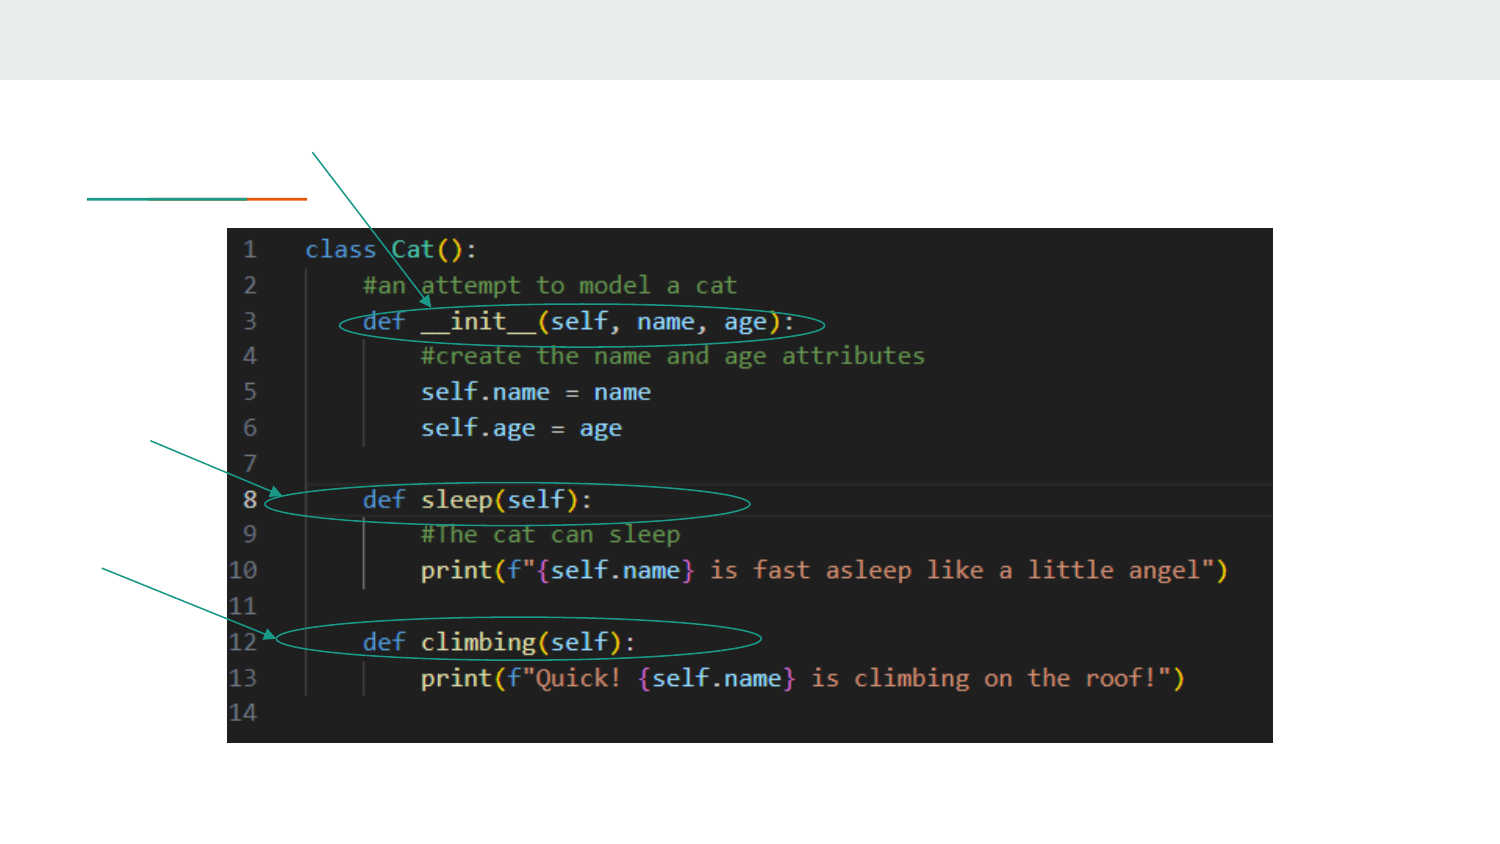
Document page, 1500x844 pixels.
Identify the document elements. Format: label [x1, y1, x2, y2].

text_box [150, 440, 283, 497]
text_box [312, 152, 432, 309]
text_box [101, 567, 277, 639]
picture [227, 228, 1274, 744]
